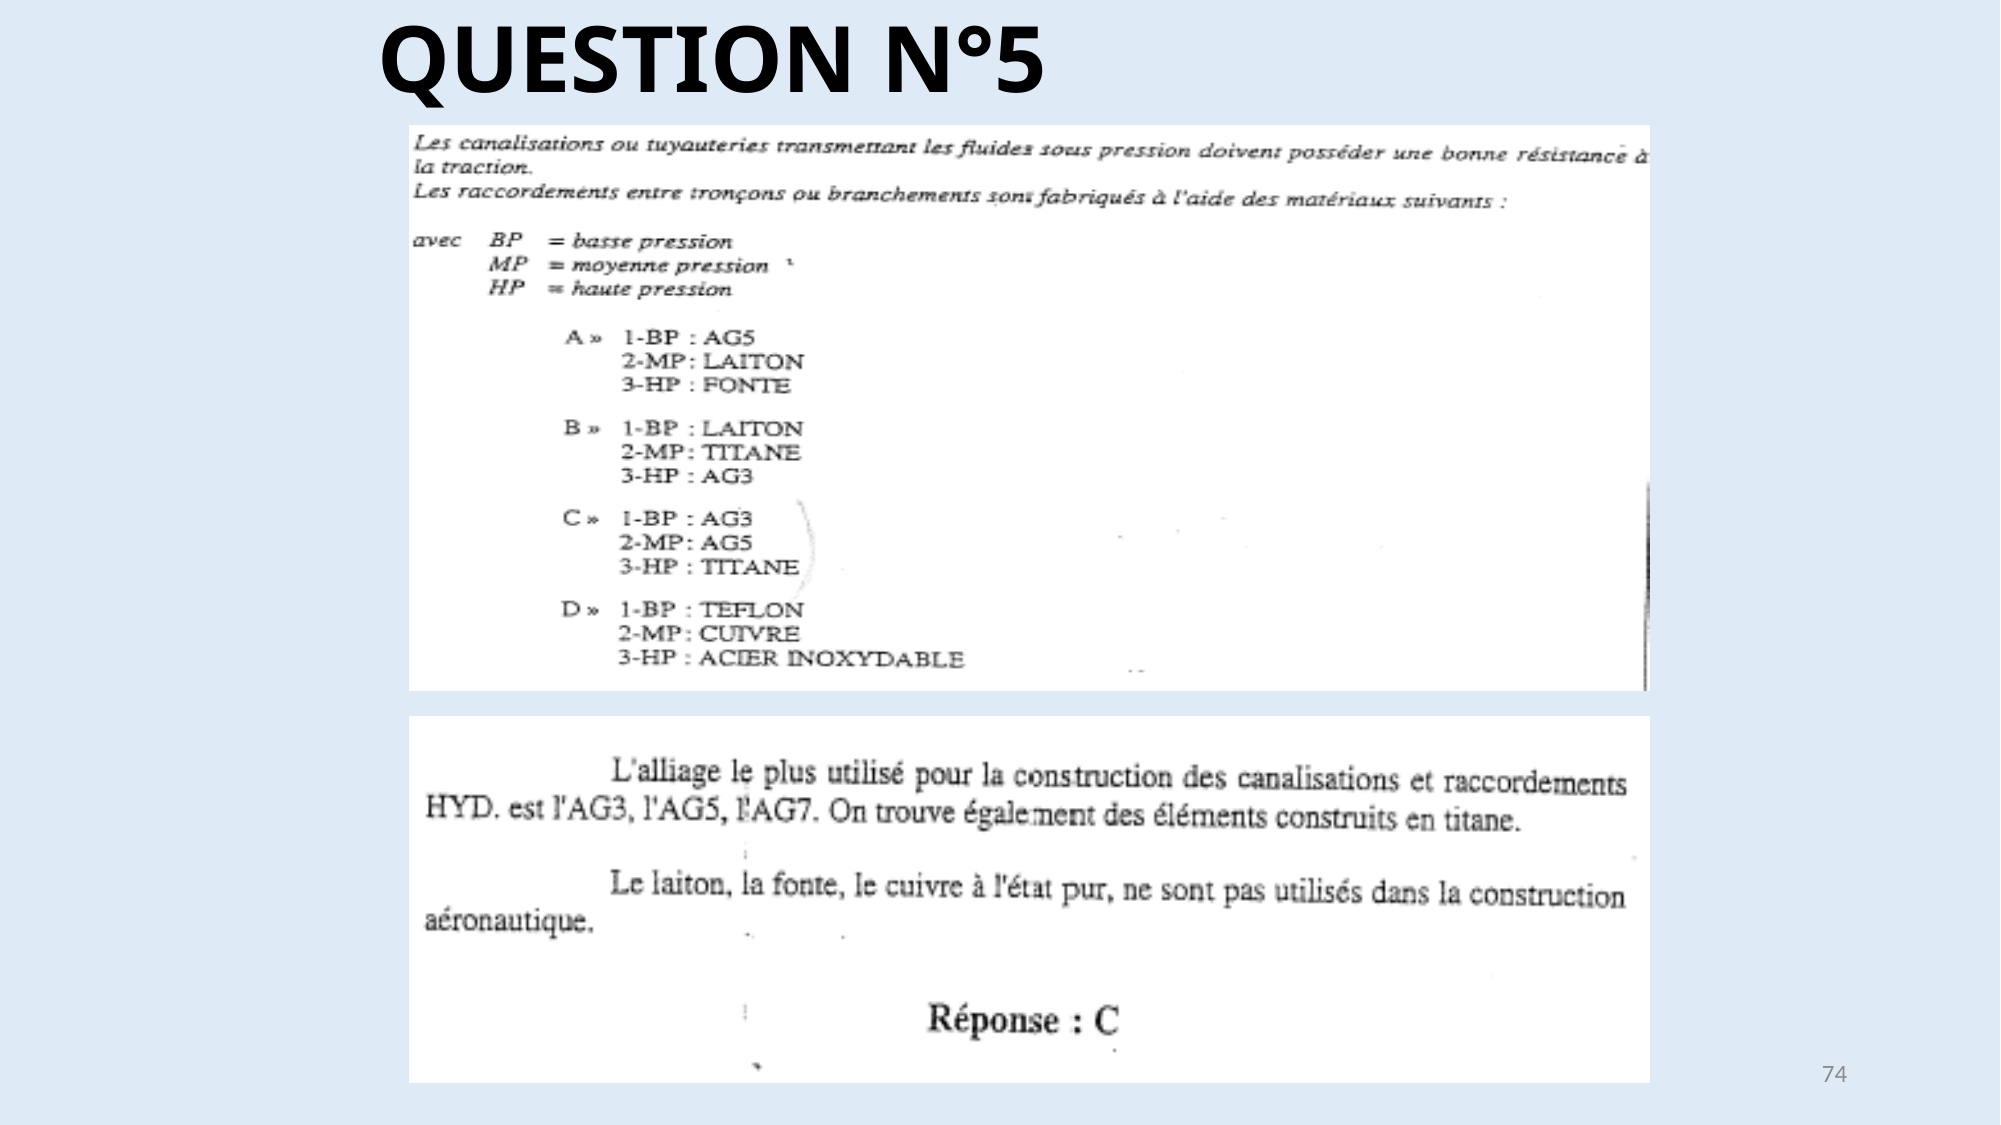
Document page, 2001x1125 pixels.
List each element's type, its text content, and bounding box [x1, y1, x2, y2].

picture [409, 716, 1650, 1083]
slide_number 74 [1412, 1042, 1863, 1103]
picture [409, 125, 1650, 691]
title QUESTION N°5 [362, 0, 1638, 126]
